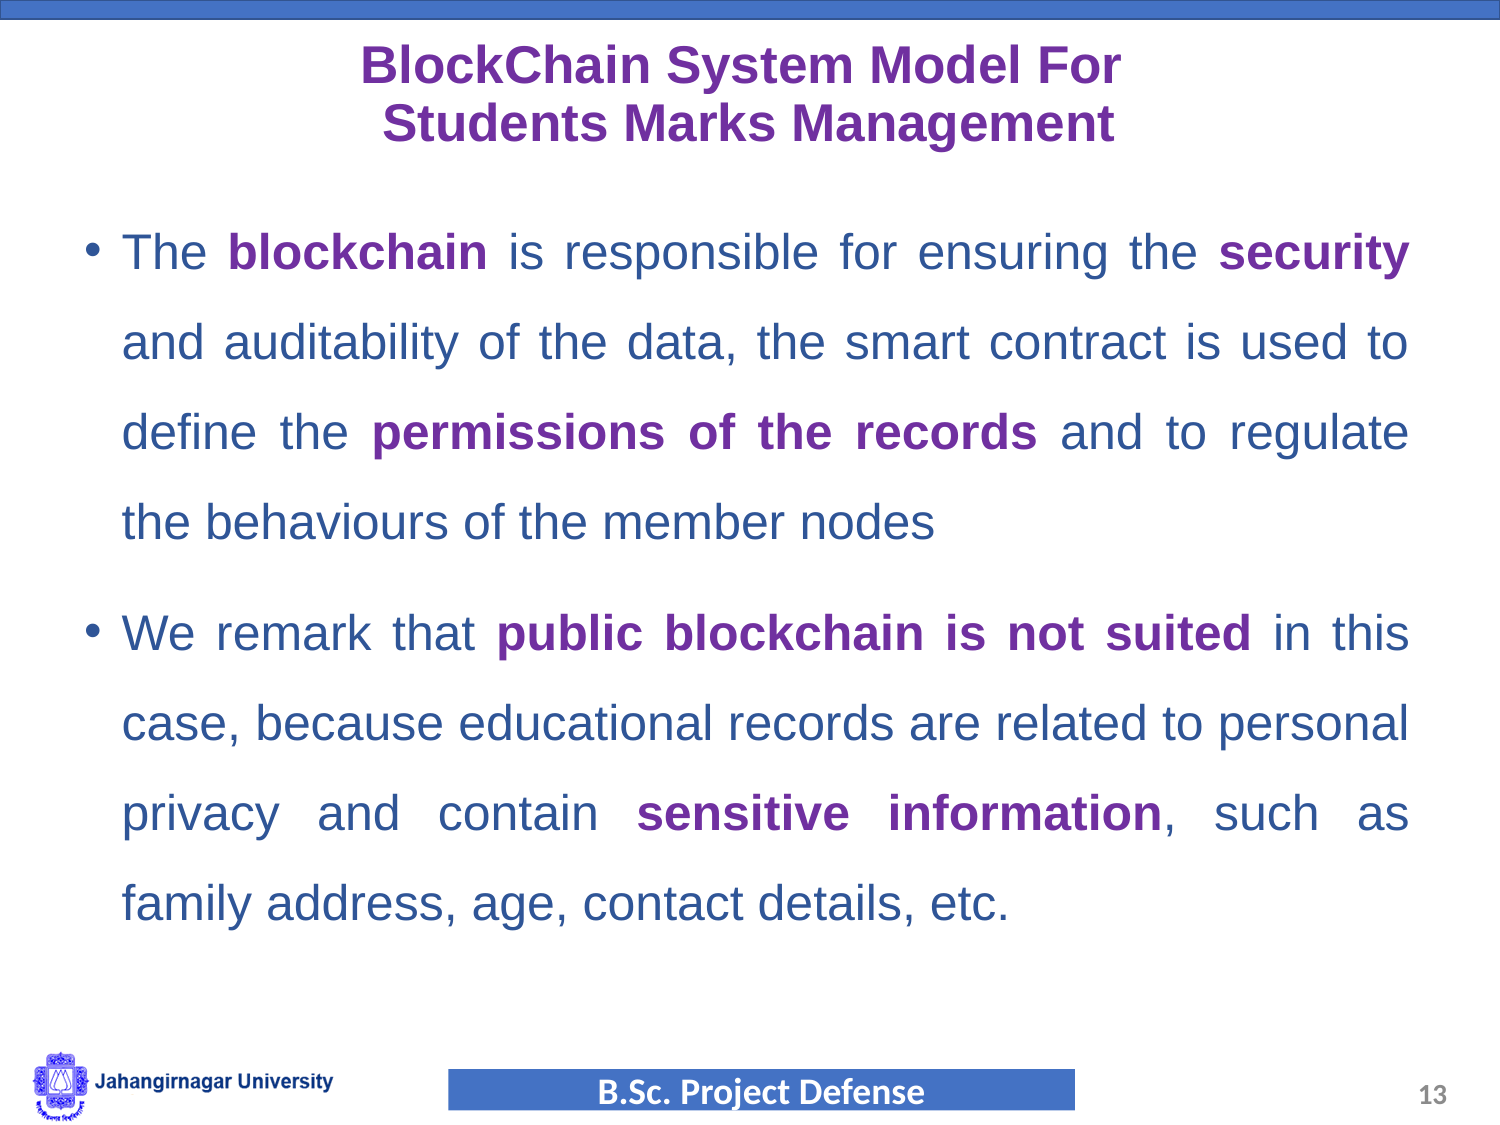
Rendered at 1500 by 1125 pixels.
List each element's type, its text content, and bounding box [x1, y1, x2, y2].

list The blockchain is responsible for ensuring the security and auditability of the data, the smart contract is used to define the permissions of the records and to regulate the behaviours of the member nodes We remark that public blockchain is not suited in this case, because educational records are related to personal privacy and contain sensitive information, such as family address, age, contact details, etc. [69, 181, 1425, 1073]
slide_number 13 [1112, 1062, 1463, 1123]
title BlockChain System Model For Students Marks Management [101, 29, 1396, 161]
picture [15, 1040, 338, 1123]
